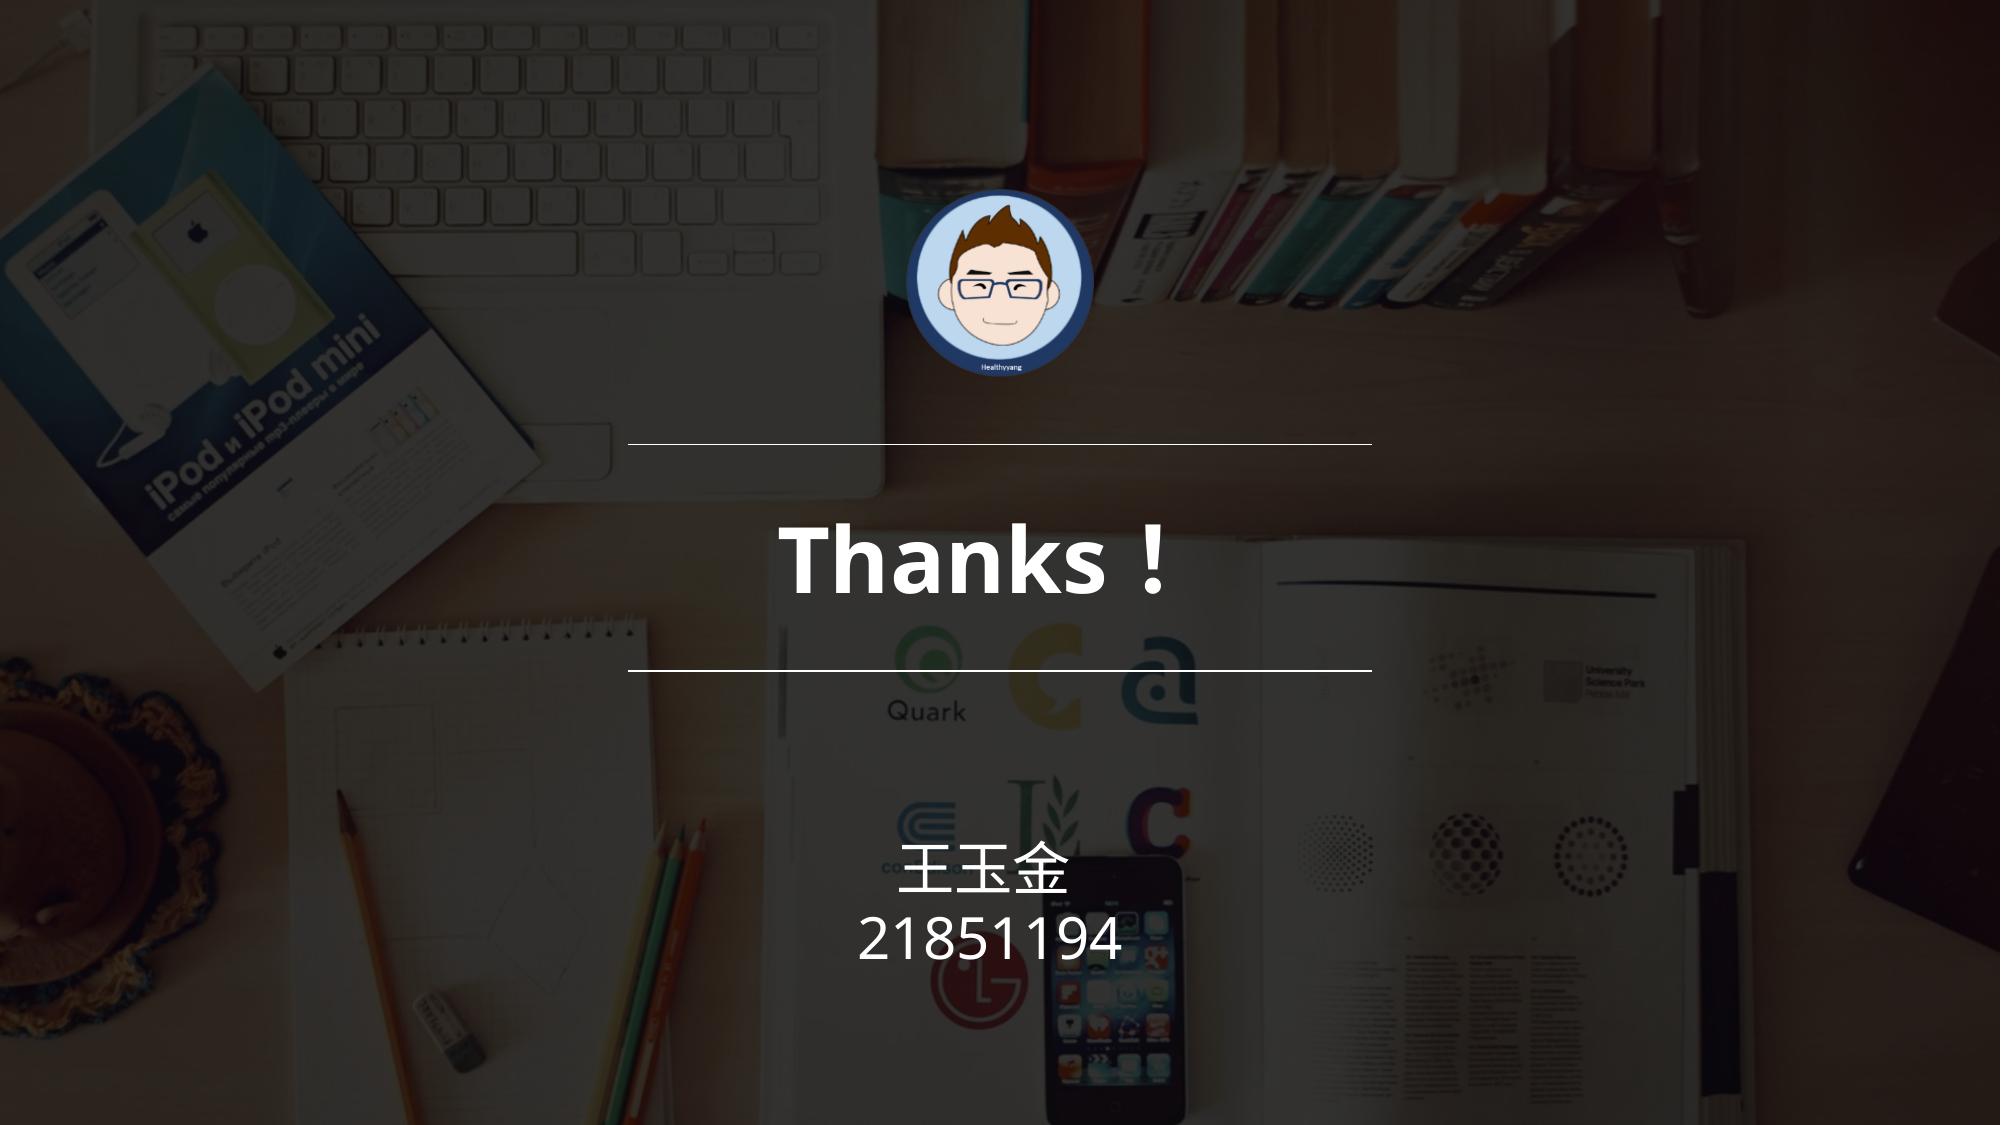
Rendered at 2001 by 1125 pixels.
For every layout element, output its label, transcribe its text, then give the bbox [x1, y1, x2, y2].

picture [0, 0, 2000, 1125]
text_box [627, 444, 1372, 671]
text_box 王玉金 21851194 [842, 824, 1138, 979]
